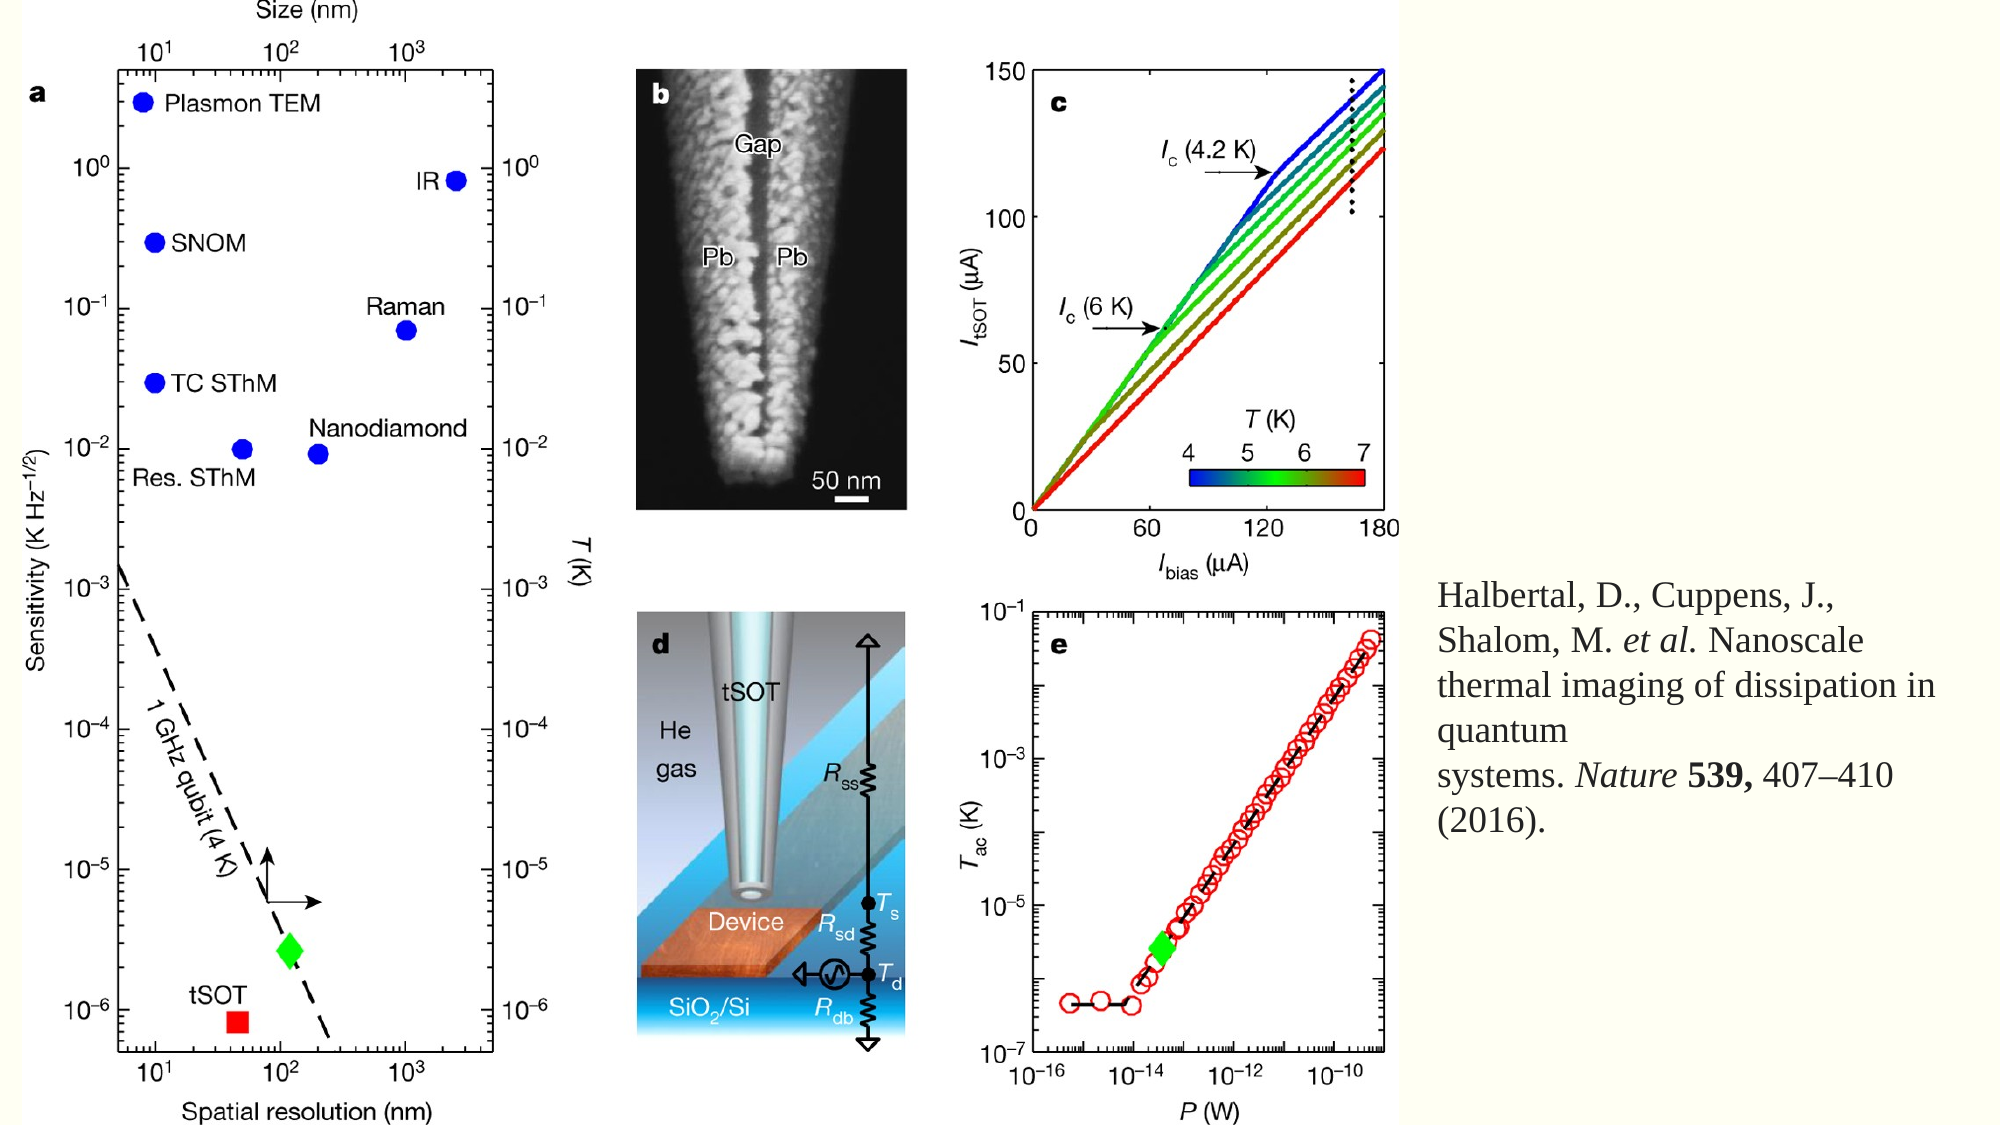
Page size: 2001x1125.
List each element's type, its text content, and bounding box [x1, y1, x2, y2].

text_box Halbertal, D., Cuppens, J., Shalom, M. et al. Nanoscale thermal imaging of dissipation in quantum systems. Nature 539, 407–410 (2016). [1422, 562, 1957, 848]
picture [22, 0, 1399, 1125]
